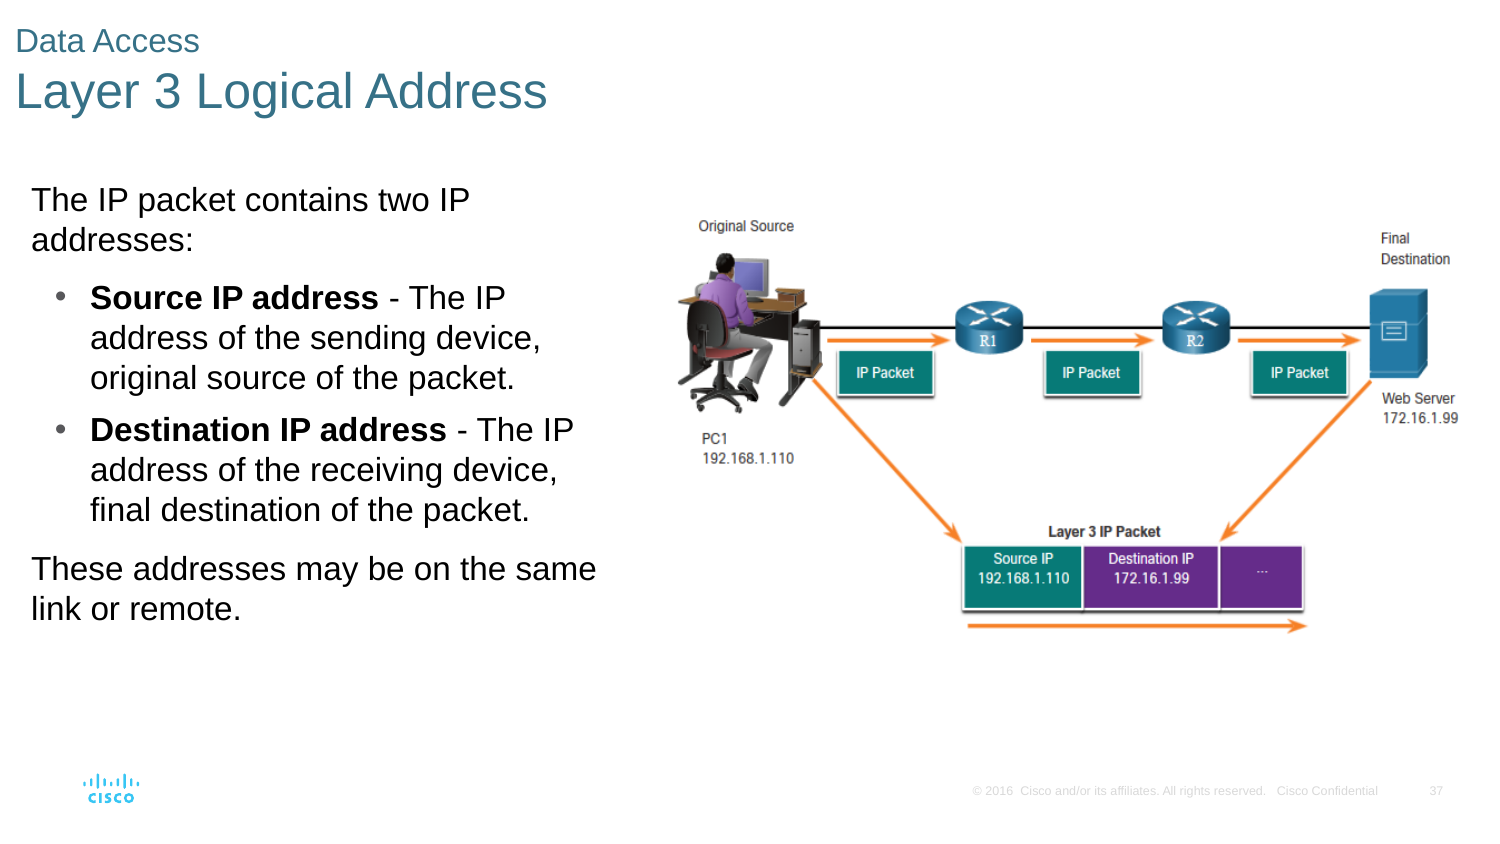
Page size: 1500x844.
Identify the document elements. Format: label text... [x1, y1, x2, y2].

picture [668, 201, 1470, 641]
title Data Access Layer 3 Logical Address [0, 6, 1500, 131]
list The IP packet contains two IP addresses: Source IP address - The IP address of the sending device, original source of the packet. Destination IP address - The IP address of the receiving device, final destination of the packet. These addresses may be on the same link or remote. [16, 170, 640, 738]
